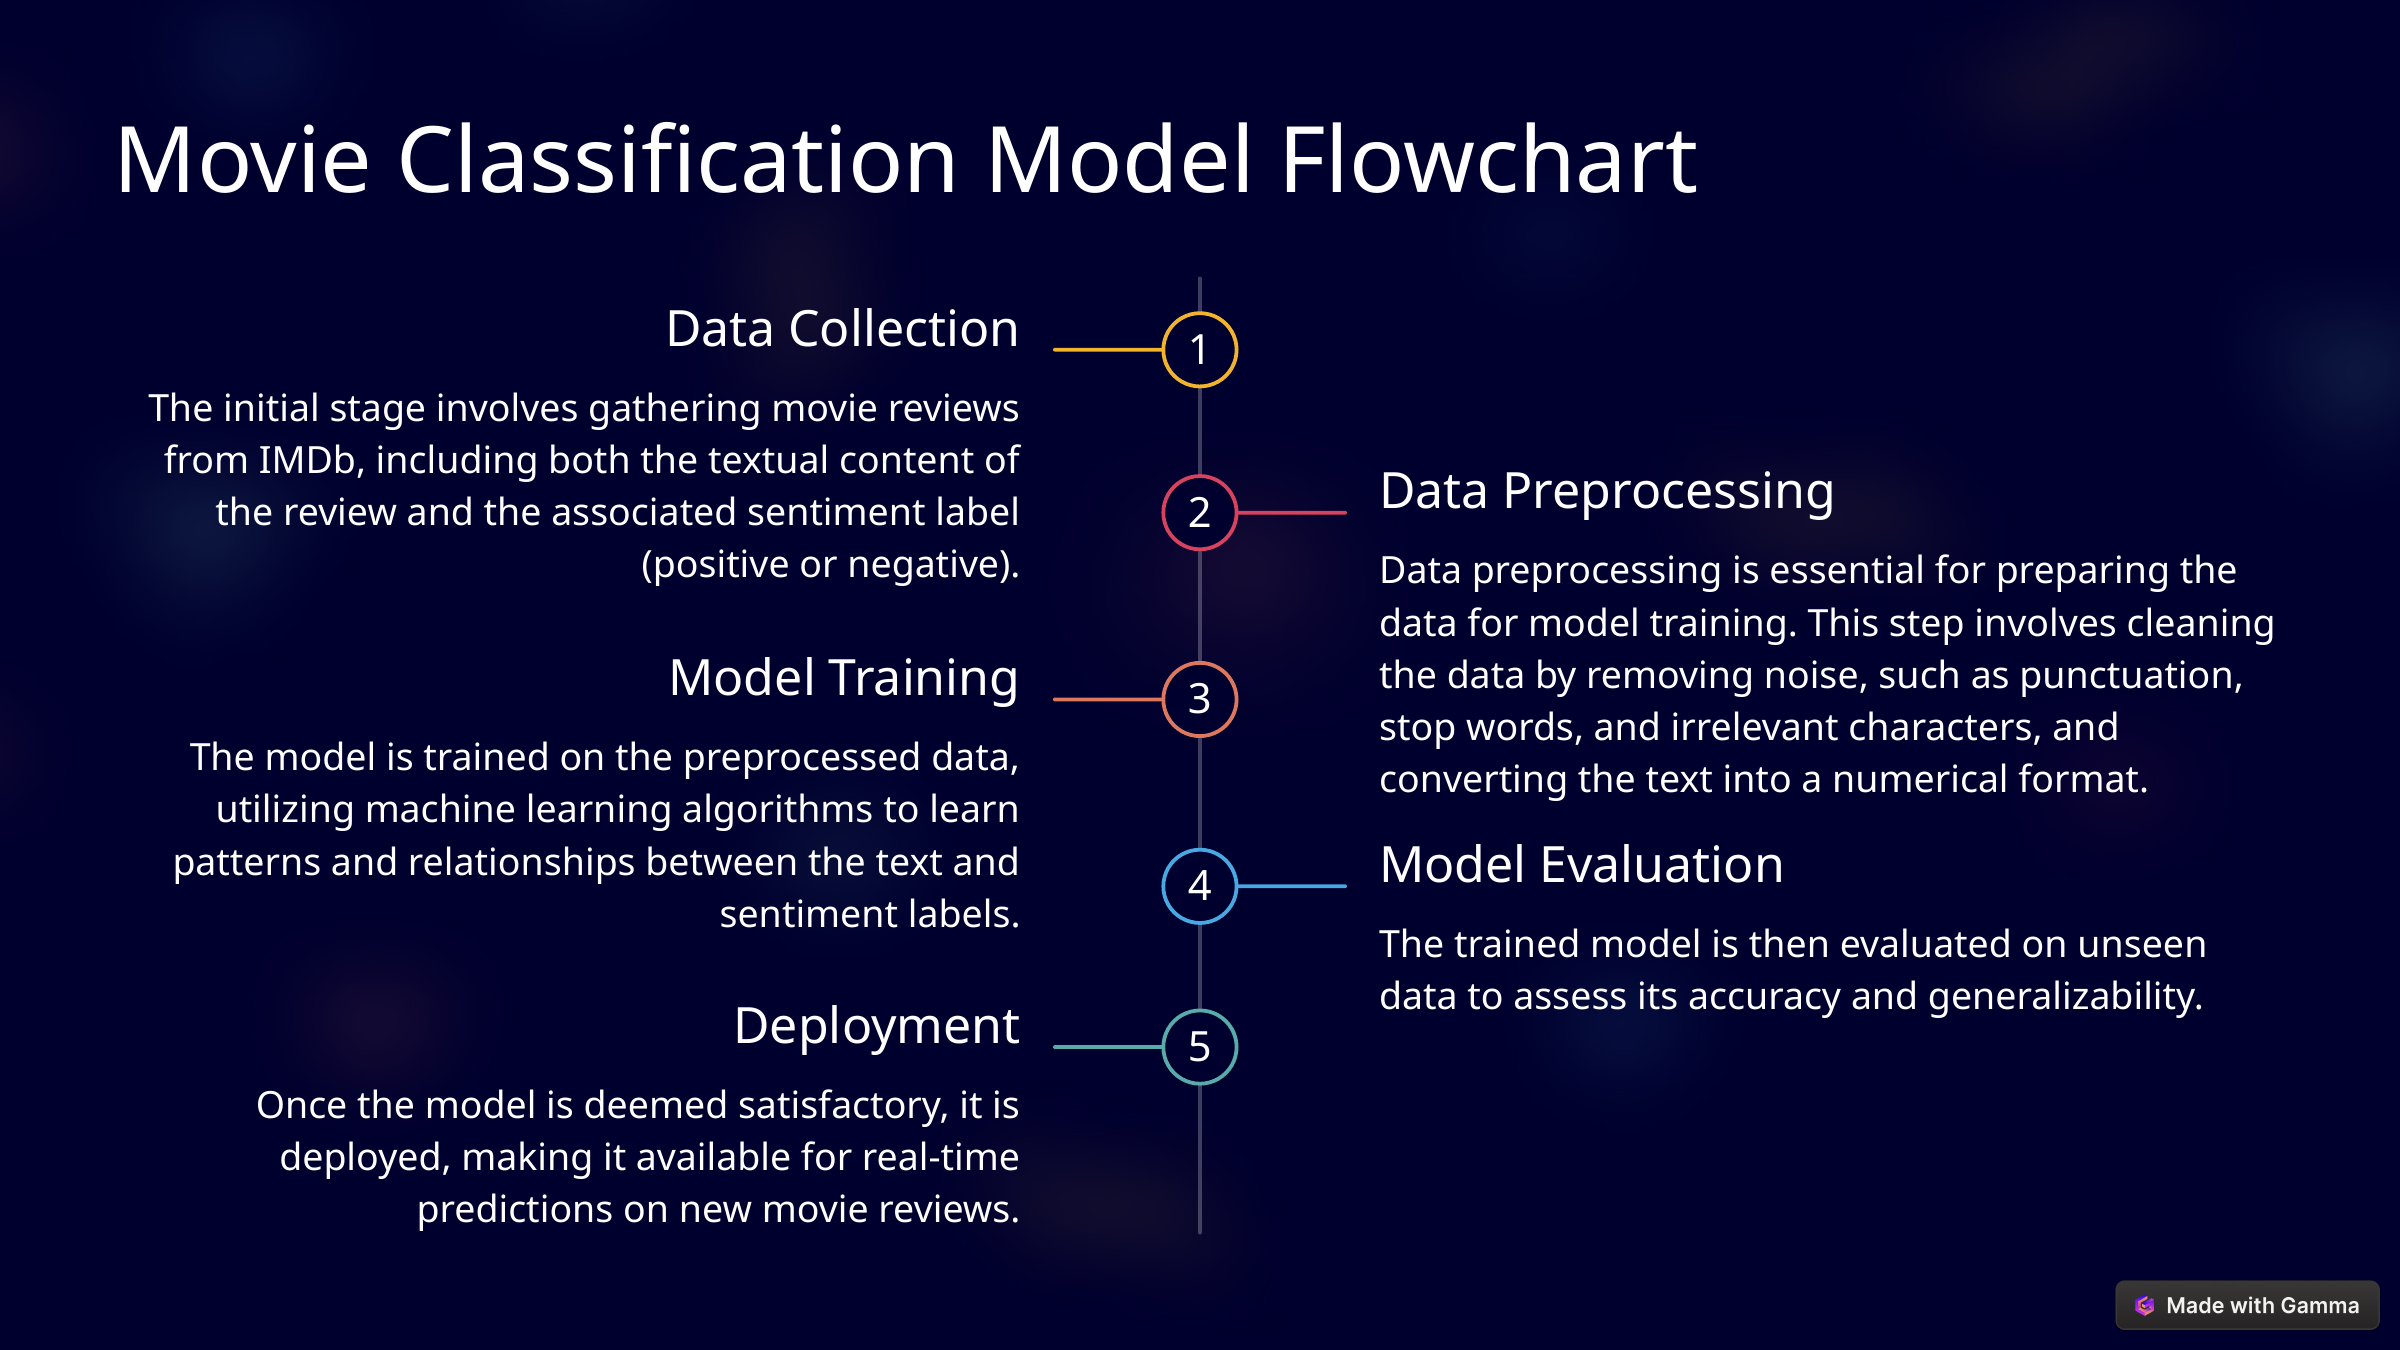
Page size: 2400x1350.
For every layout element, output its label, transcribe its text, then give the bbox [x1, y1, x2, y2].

text_box The trained model is then evaluated on unseen data to assess its accuracy and generalizability. [1379, 913, 2286, 1018]
text_box [1198, 387, 1202, 476]
text_box The model is trained on the preprocessed data, utilizing machine learning algorithms to learn patterns and relationships between the text and sentiment labels. [114, 726, 1021, 883]
text_box [1198, 276, 1202, 313]
text_box 2 [1186, 489, 1214, 536]
text_box 5 [1186, 1024, 1214, 1071]
text_box Model Evaluation [1379, 845, 1763, 894]
text_box [1163, 313, 1237, 387]
text_box Model Training [637, 658, 1021, 707]
text_box [1237, 510, 1347, 515]
text_box [1163, 849, 1237, 923]
text_box Movie Classification Model Flowchart [114, 115, 1680, 212]
text_box [1163, 476, 1237, 550]
text_box [1198, 1084, 1202, 1235]
text_box [1198, 923, 1202, 1010]
text_box Data Collection [637, 309, 1021, 357]
text_box Once the model is deemed satisfactory, it is deployed, making it available for real-time predictions on new movie reviews. [114, 1073, 1021, 1178]
text_box [1053, 697, 1163, 702]
text_box Data preprocessing is essential for preparing the data for model training. This step involves cleaning the data by removing noise, such as punctuation, stop words, and irrelevant characters, and converting the text into a numerical format. [1379, 539, 2286, 748]
text_box [1198, 737, 1202, 849]
text_box [1198, 550, 1202, 662]
picture [2106, 1271, 2389, 1339]
text_box [1163, 662, 1237, 737]
text_box [1237, 884, 1347, 889]
text_box [1163, 1010, 1237, 1084]
text_box 1 [1186, 326, 1214, 373]
text_box 3 [1186, 676, 1214, 723]
text_box Data Preprocessing [1379, 471, 1763, 520]
text_box [1053, 1045, 1163, 1049]
text_box 4 [1186, 863, 1214, 910]
text_box The initial stage involves gathering movie reviews from IMDb, including both the textual content of the review and the associated sentiment label (positive or negative). [114, 376, 1021, 533]
text_box [1053, 347, 1163, 352]
text_box Deployment [637, 1006, 1021, 1055]
